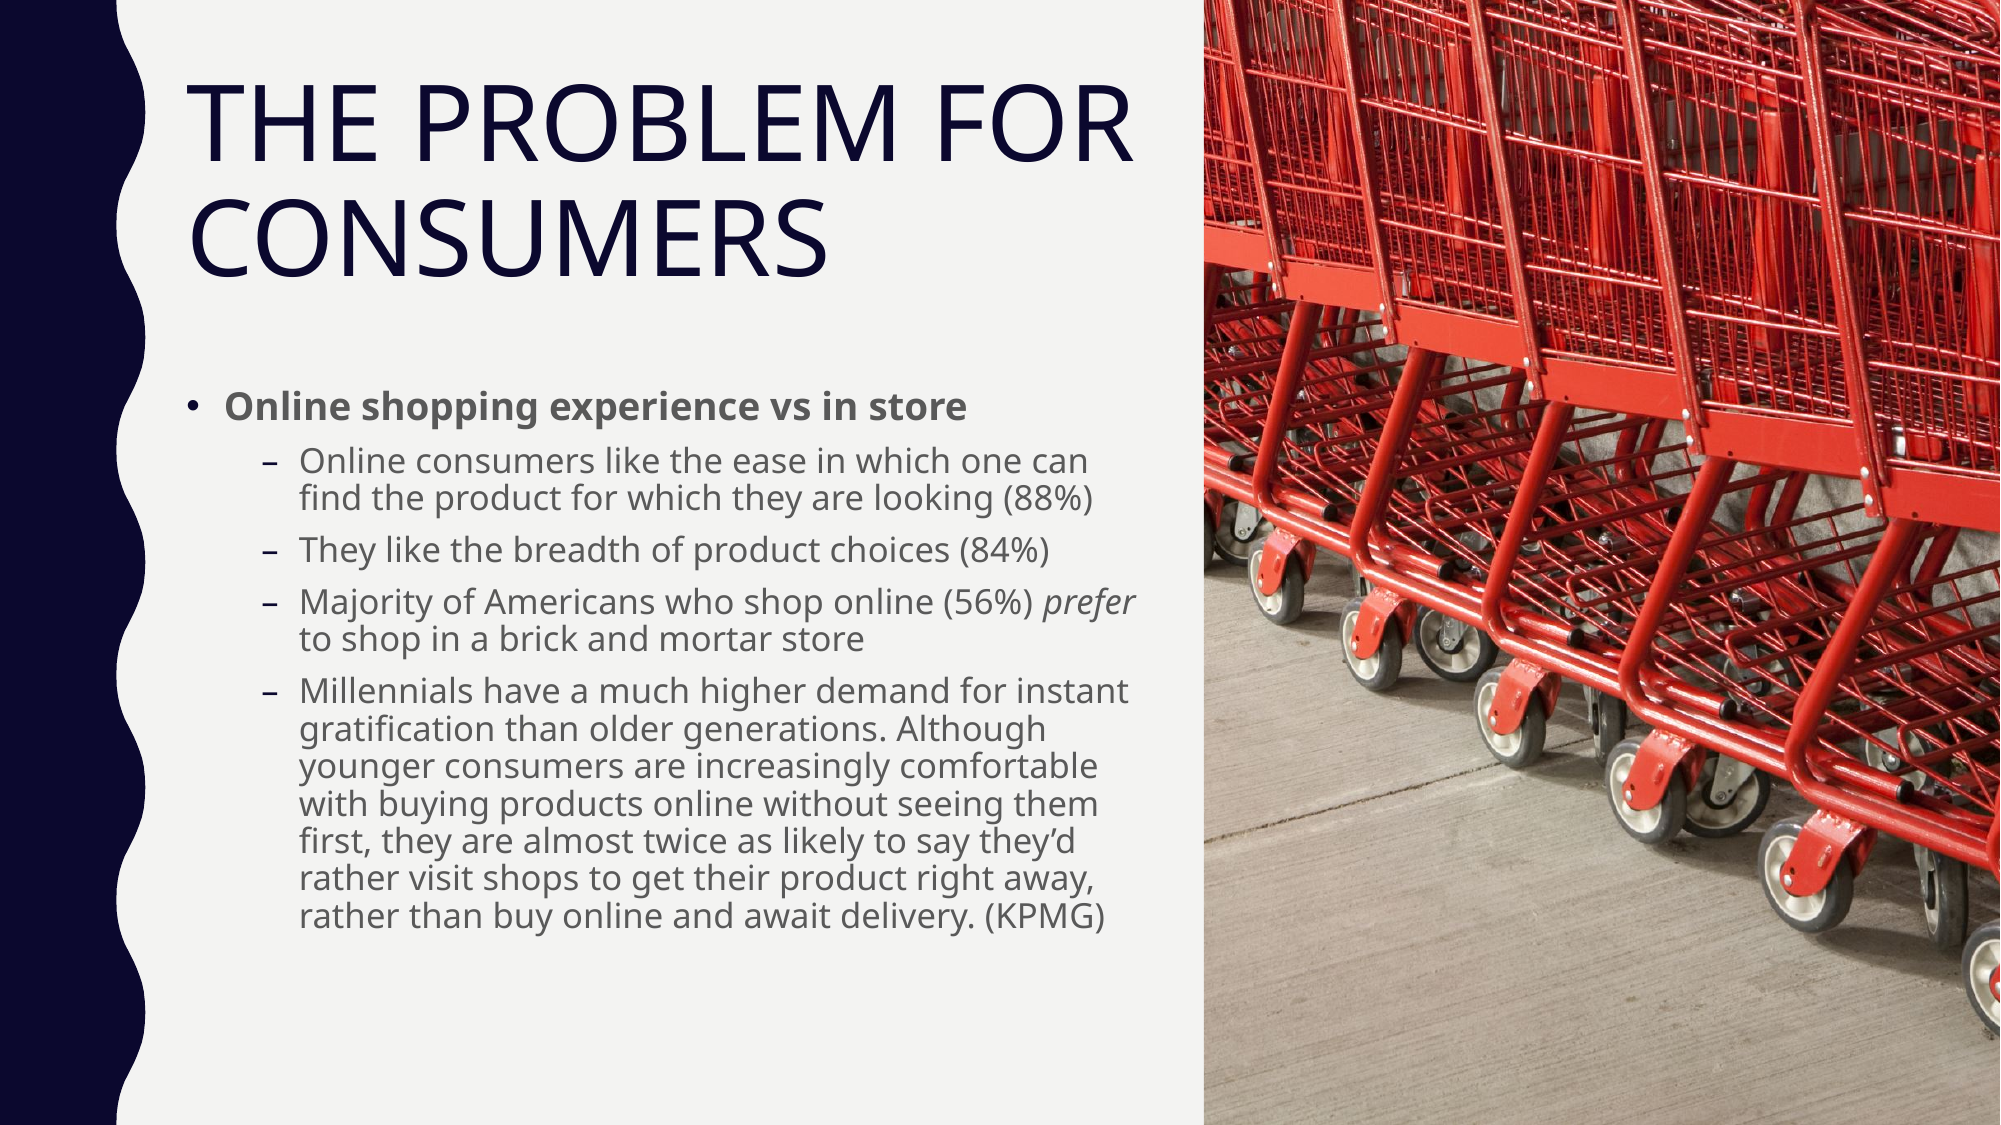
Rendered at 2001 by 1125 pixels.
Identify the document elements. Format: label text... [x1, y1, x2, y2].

list Online shopping experience vs in store Online consumers like the ease in which one can find the product for which they are looking (88%) They like the breadth of product choices (84%) Majority of Americans who shop online (56%) prefer to shop in a brick and mortar store Millennials have a much higher demand for instant gratification than older generations. Although younger consumers are increasingly comfortable with buying products online without seeing them first, they are almost twice as likely to say they’d rather visit shops to get their product right away, rather than buy online and await delivery. (KPMG) [171, 379, 1159, 970]
picture [1203, 0, 2000, 1125]
title THE PROBLEM FOR CONSUMERS [171, 62, 1159, 308]
